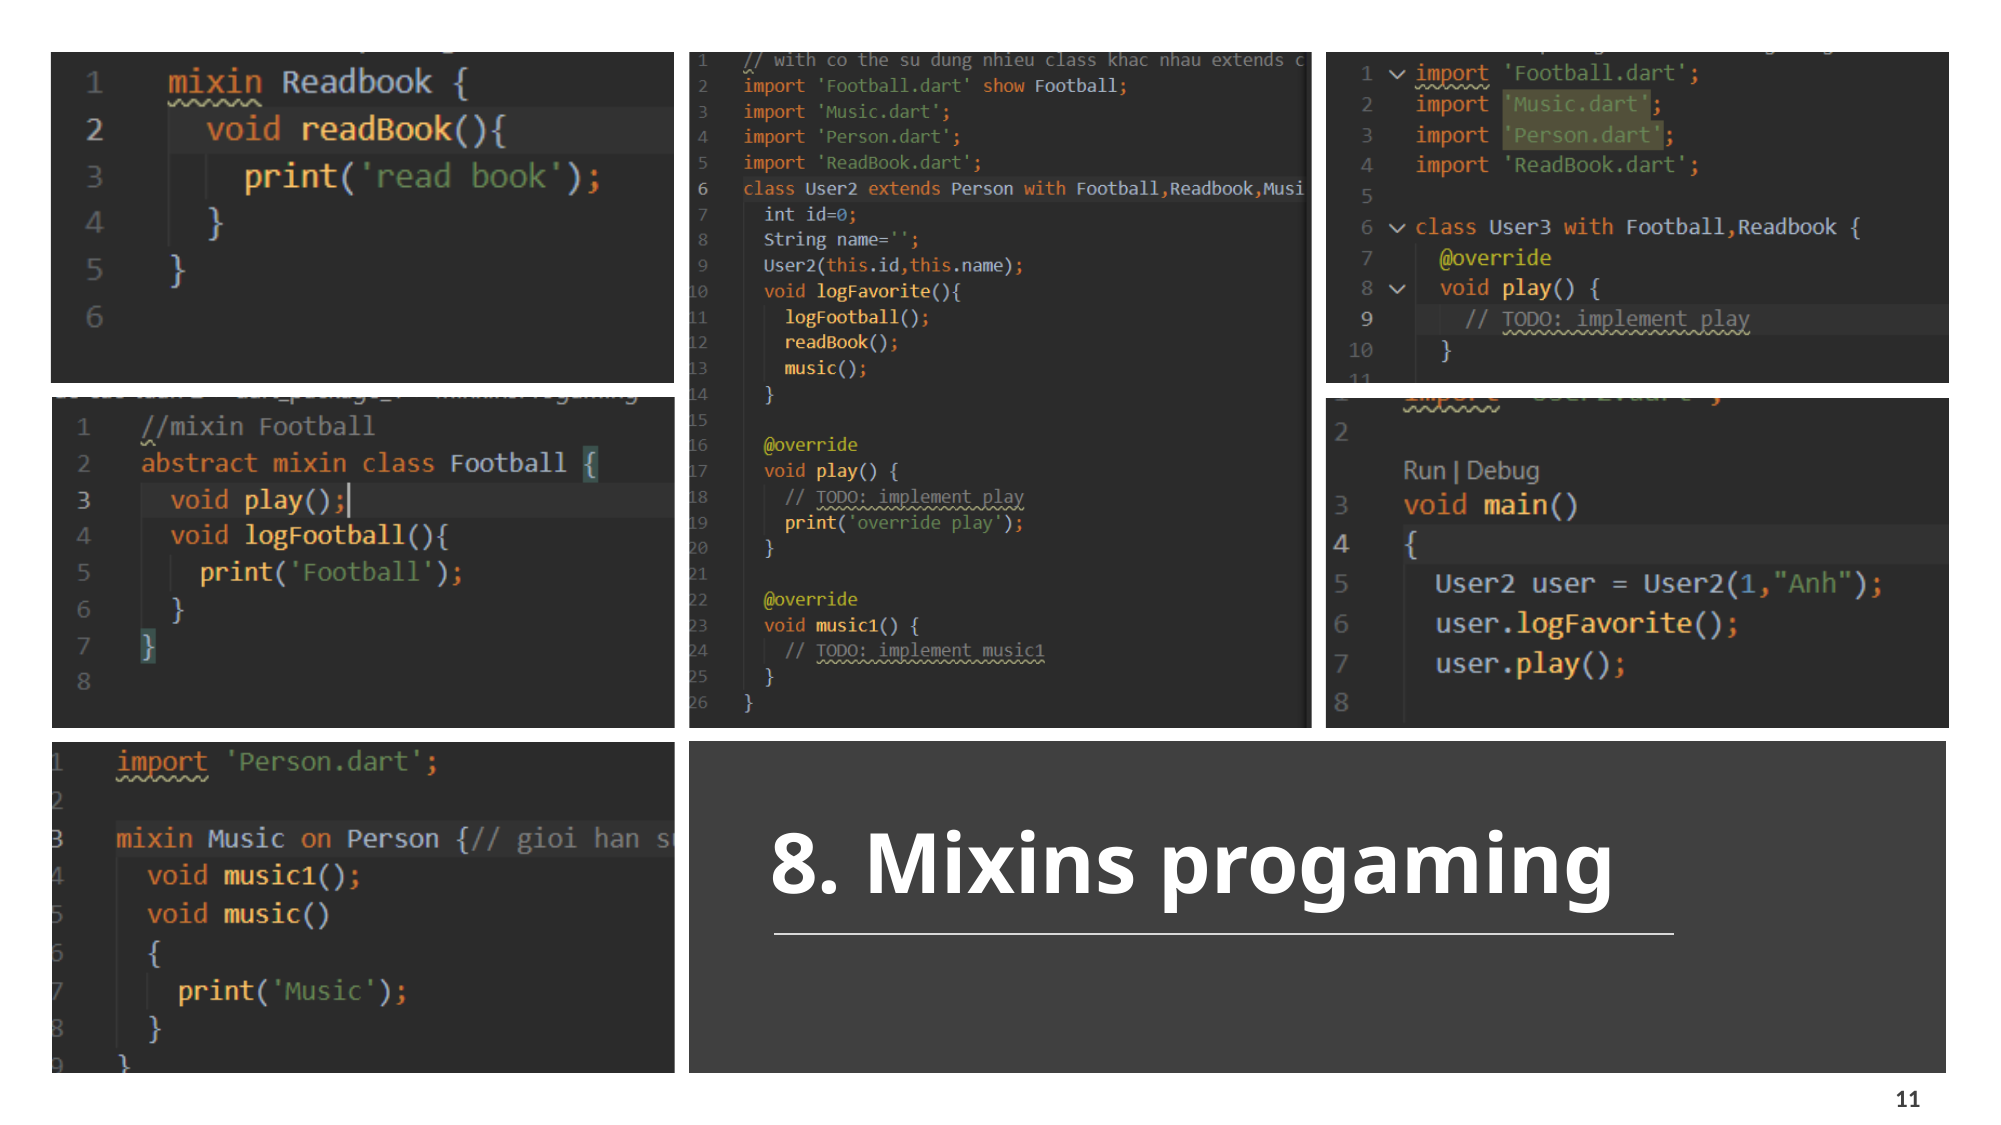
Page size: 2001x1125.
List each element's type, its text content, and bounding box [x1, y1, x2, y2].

text_box [698, 750, 1937, 1064]
picture [52, 397, 675, 728]
picture [1325, 398, 1949, 728]
picture [689, 52, 1312, 728]
picture [52, 742, 675, 1073]
picture [1325, 52, 1949, 383]
title 8. Mixins progaming [755, 777, 1876, 920]
picture [50, 52, 674, 383]
slide_number 11 [1485, 1072, 1936, 1123]
